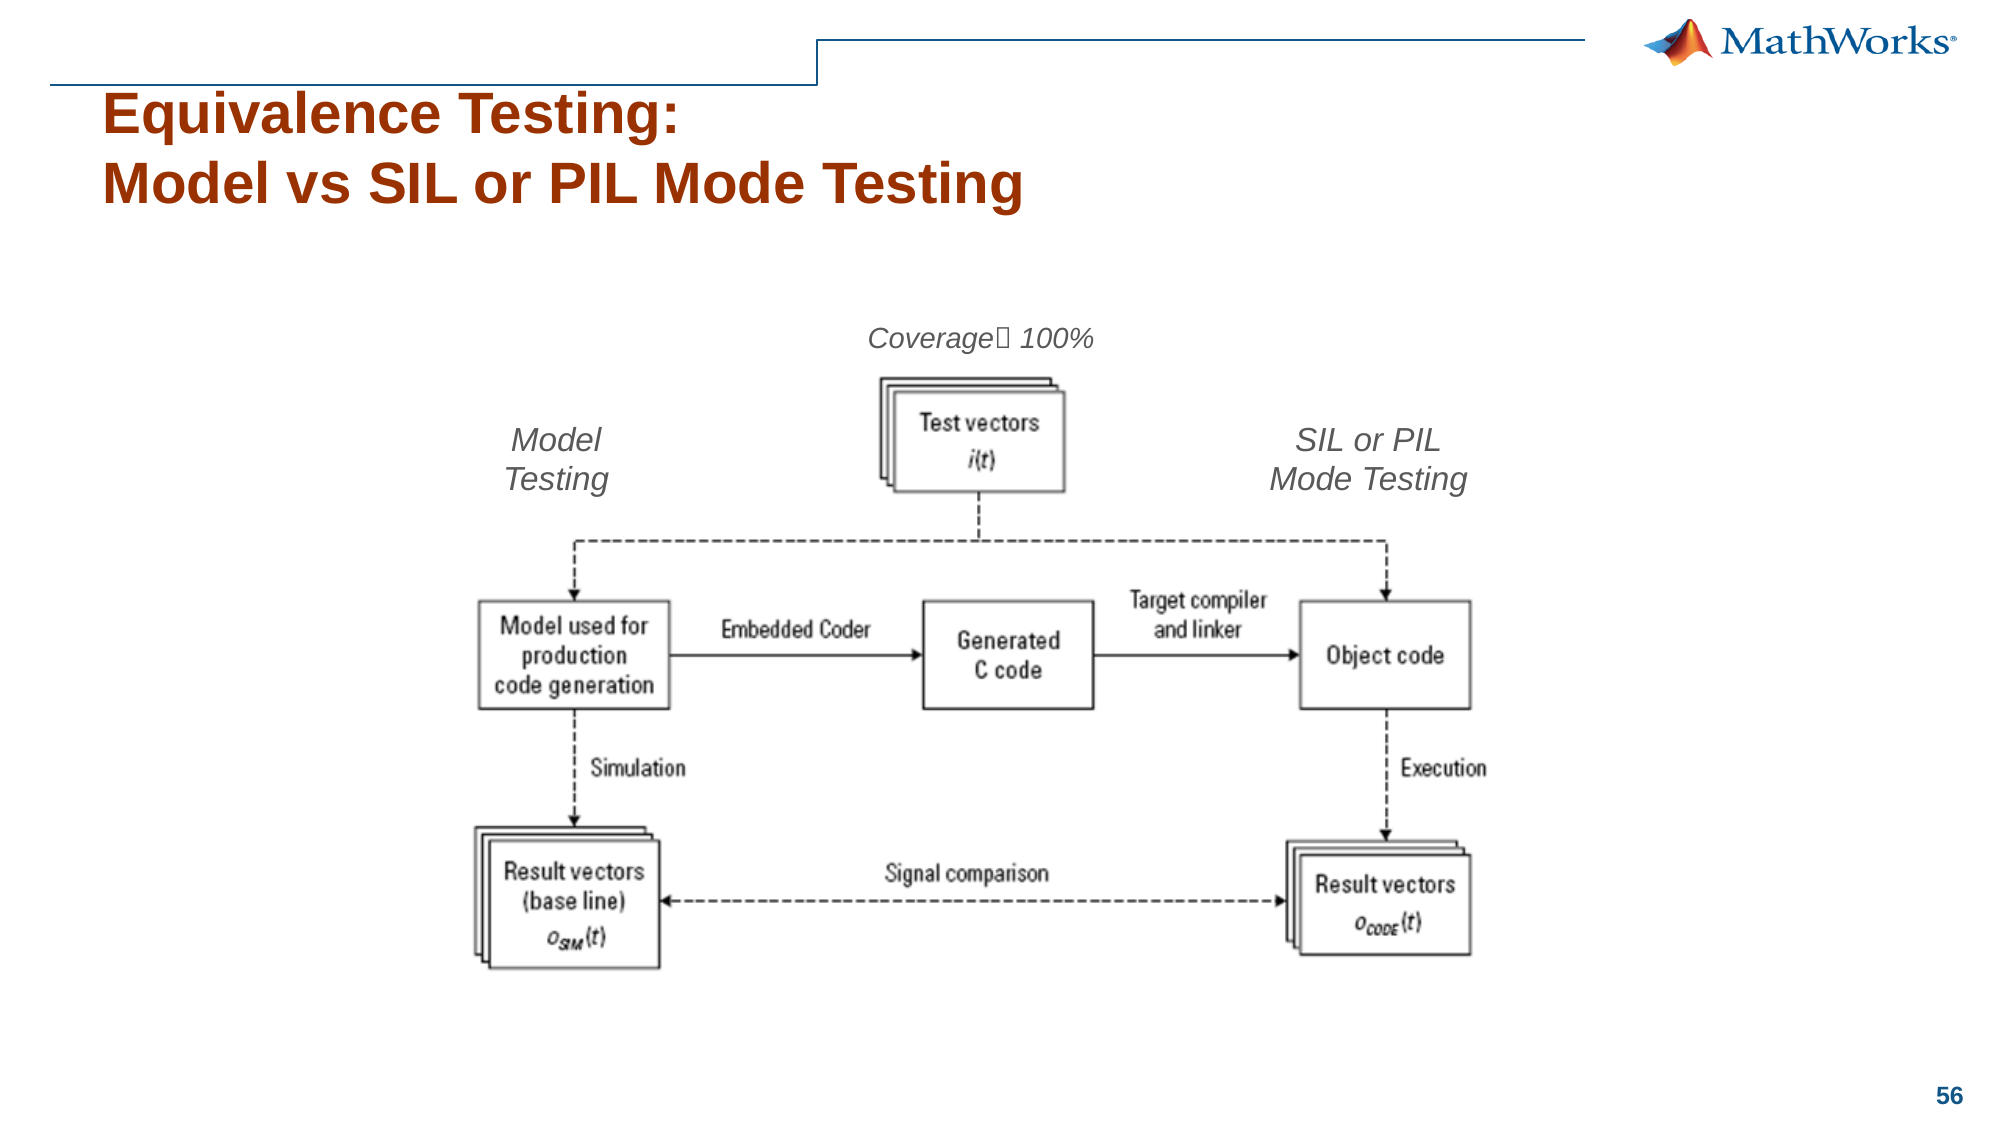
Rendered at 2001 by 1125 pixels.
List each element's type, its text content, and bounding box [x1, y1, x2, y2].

picture [1634, 7, 1977, 78]
text_box Coverage 100% [791, 311, 1172, 361]
title Equivalence Testing: Model vs SIL or PIL Mode Testing [87, 67, 1413, 231]
picture [381, 363, 1681, 991]
